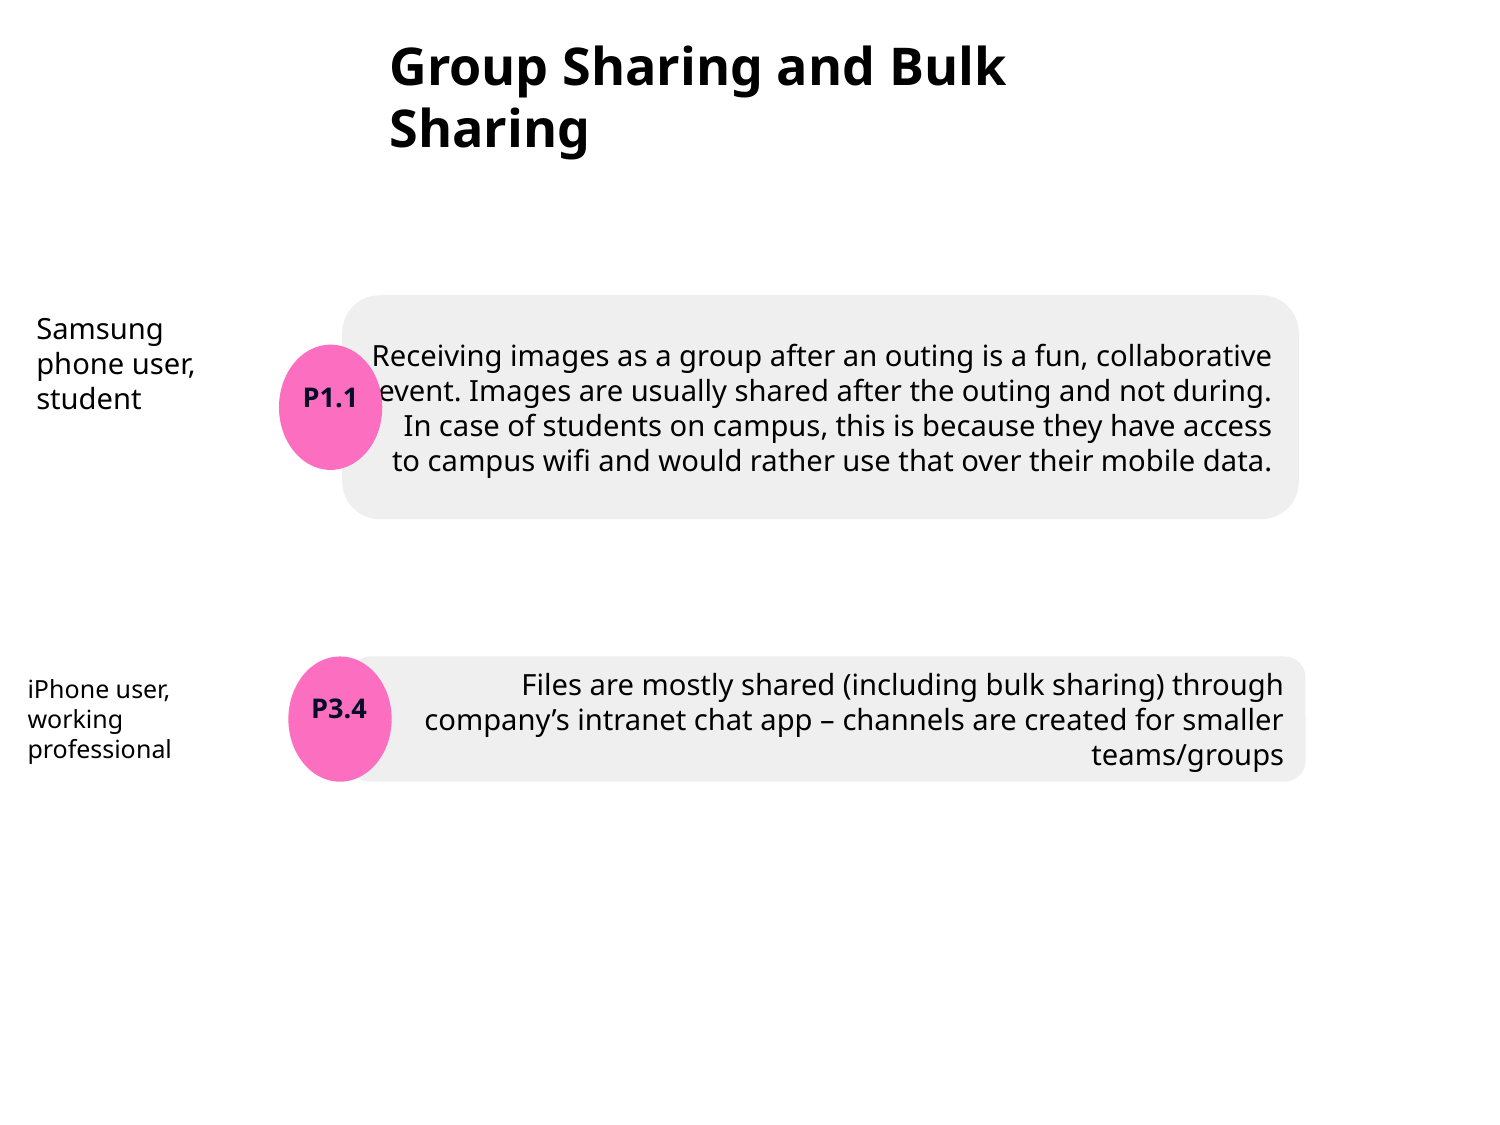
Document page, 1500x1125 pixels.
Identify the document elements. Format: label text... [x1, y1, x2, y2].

title Group Sharing and Bulk Sharing [374, 18, 1220, 144]
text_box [12, 656, 1306, 782]
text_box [20, 294, 1300, 520]
